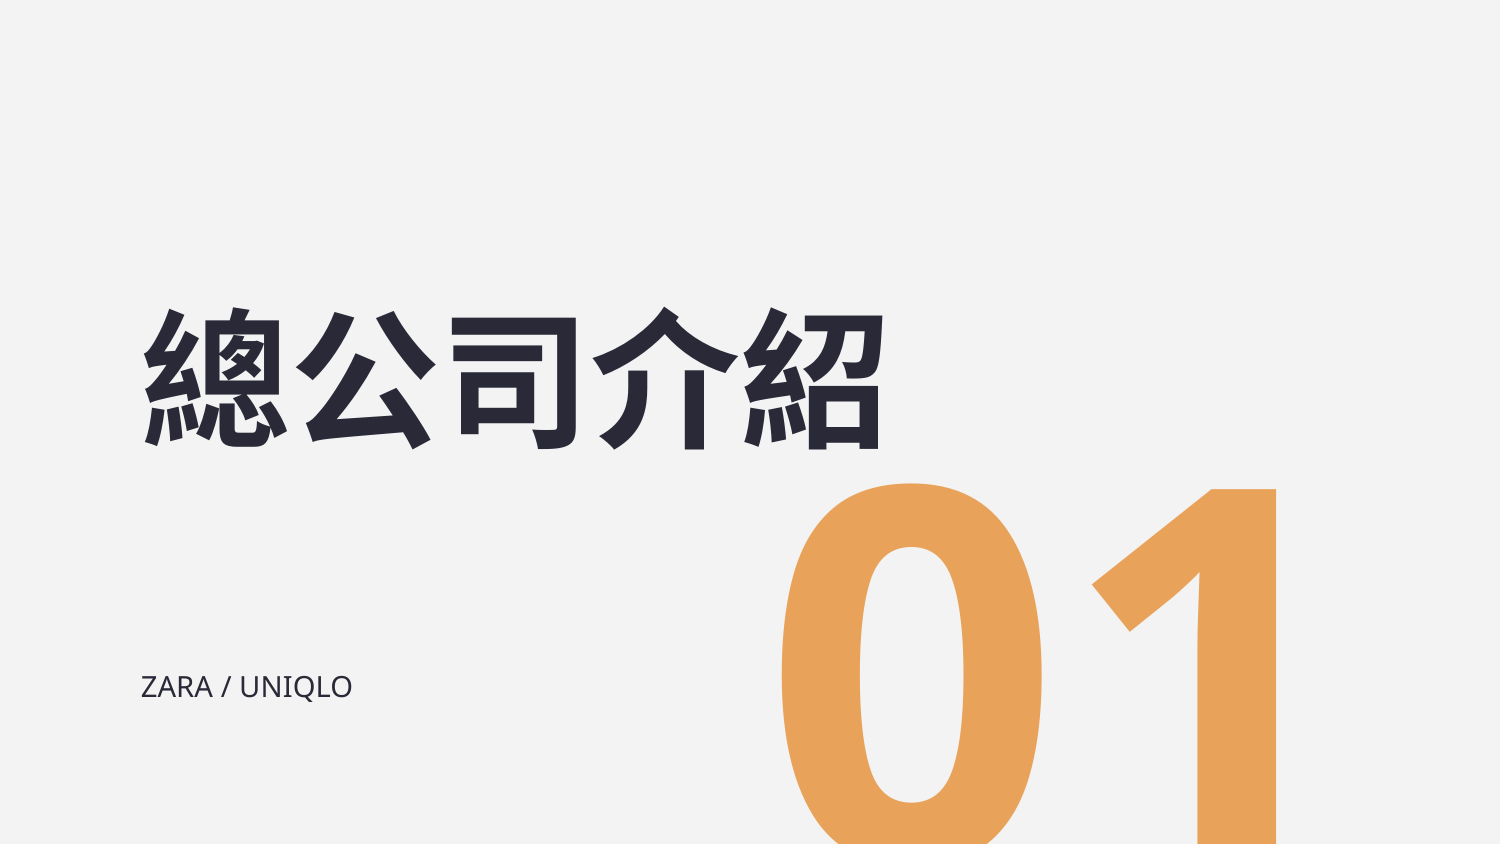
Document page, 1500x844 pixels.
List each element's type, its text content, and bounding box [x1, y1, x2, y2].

title 總公司介紹 [125, 125, 1264, 482]
title 01 [462, 325, 1374, 844]
subtitle ZARA / UNIQLO [125, 589, 462, 719]
